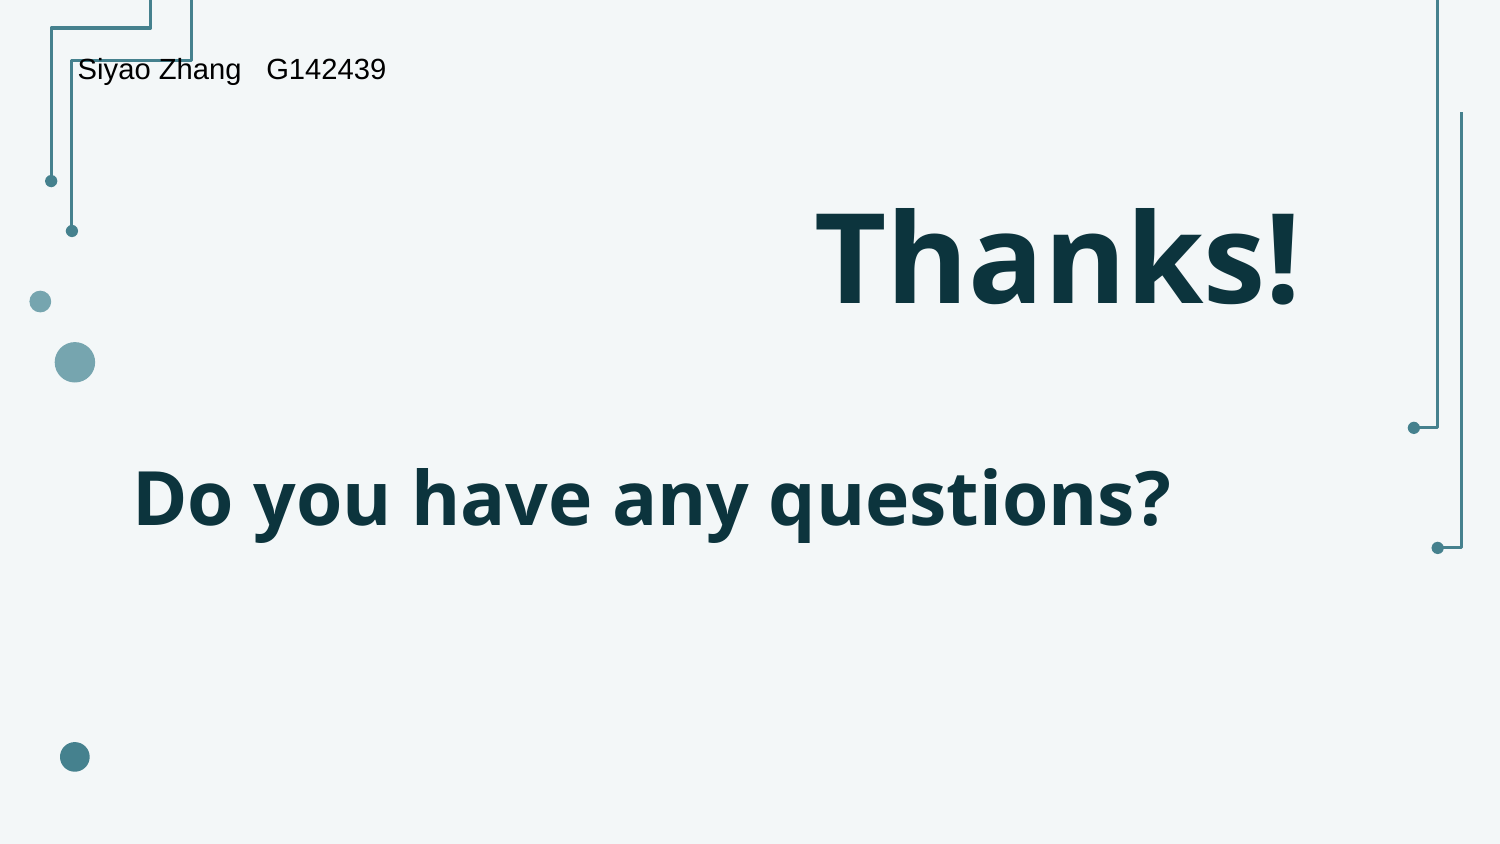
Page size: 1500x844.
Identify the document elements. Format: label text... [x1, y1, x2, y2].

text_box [1231, 317, 1500, 343]
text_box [1207, 197, 1500, 223]
title Thanks! [116, 173, 1318, 344]
subtitle Do you have any questions? [116, 421, 1340, 768]
text_box Siyao Zhang G142439 [62, 42, 402, 93]
